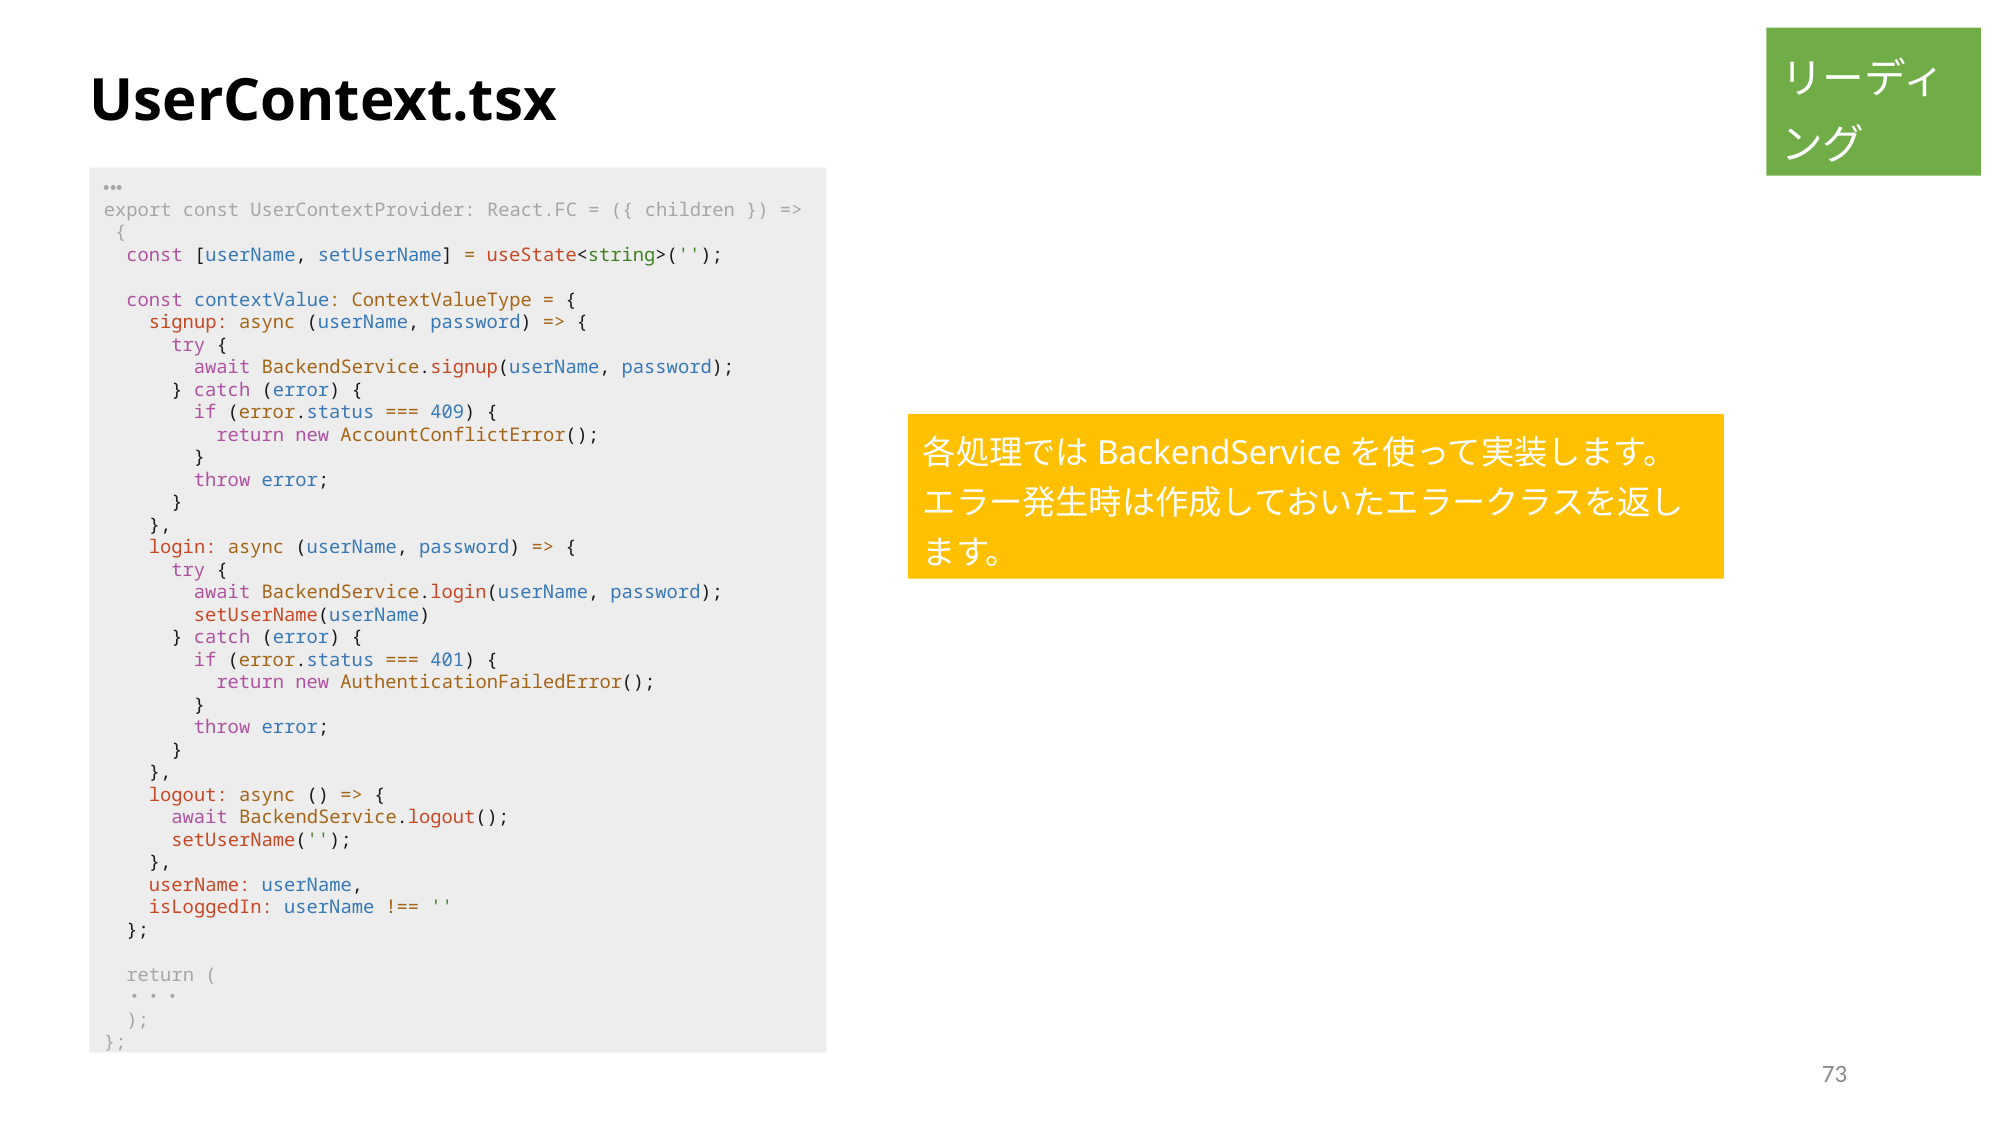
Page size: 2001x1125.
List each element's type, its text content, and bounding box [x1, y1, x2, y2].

text_box 各処理ではBackendServiceを使って実装します。 エラー発生時は作成しておいたエラークラスを返します。 [908, 413, 1724, 579]
text_box UserContext.tsx [74, 54, 1454, 140]
slide_number 73 [1412, 1042, 1863, 1103]
text_box リーディング [1766, 27, 1981, 176]
text_box ・・・ export const UserContextProvider: React.FC = ({ children }) => { const [userName, setUserName] = useState<string>(''); const contextValue: ContextValueType = { signup: async (userName, password) => { try { await BackendService.signup(userName, password); } catch (error) { if (error.status === 409) { return new AccountConflictError(); } throw error; } }, login: async (userName, password) => { try { await BackendService.login(userName, password); setUserName(userName) } catch (error) { if (error.status === 401) { return new AuthenticationFailedError(); } throw error; } }, logout: async () => { await BackendService.logout(); setUserName(''); }, userName: userName, isLoggedIn: userName !== '' }; return ( ・・・ ); }; [89, 167, 827, 1053]
